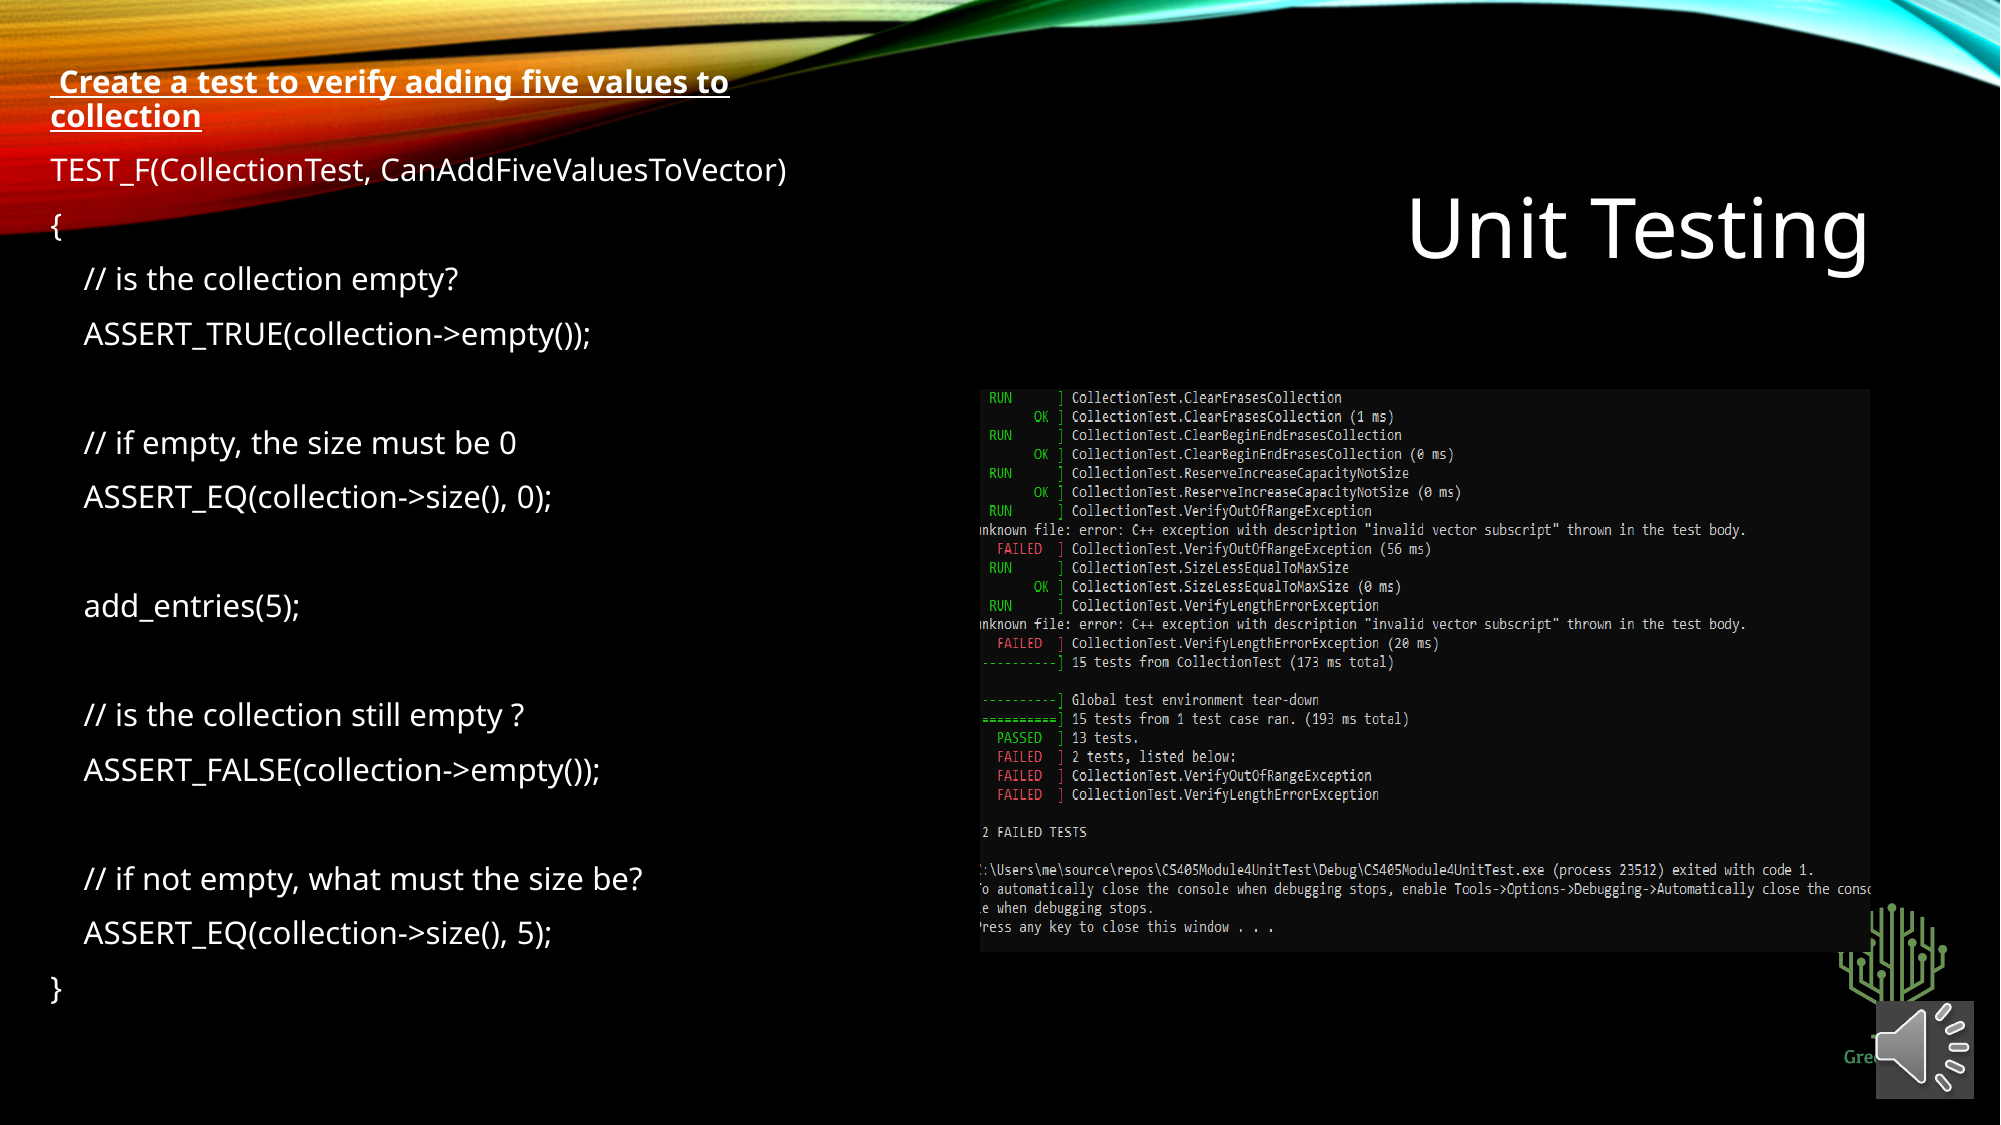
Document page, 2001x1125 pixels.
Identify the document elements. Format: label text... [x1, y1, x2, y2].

picture [979, 388, 1976, 1101]
list Create a test to verify adding five values to collection TEST_F(CollectionTest, CanAddFiveValuesToVector) { // is the collection empty? ASSERT_TRUE(collection->empty()); // if empty, the size must be 0 ASSERT_EQ(collection->size(), 0); add_entries(5); // is the collection still empty ? ASSERT_FALSE(collection->empty()); // if not empty, what must the size be? ASSERT_EQ(collection->size(), 5); } [35, 58, 866, 720]
picture [0, 0, 2000, 237]
title Unit Testing [866, 125, 1888, 338]
